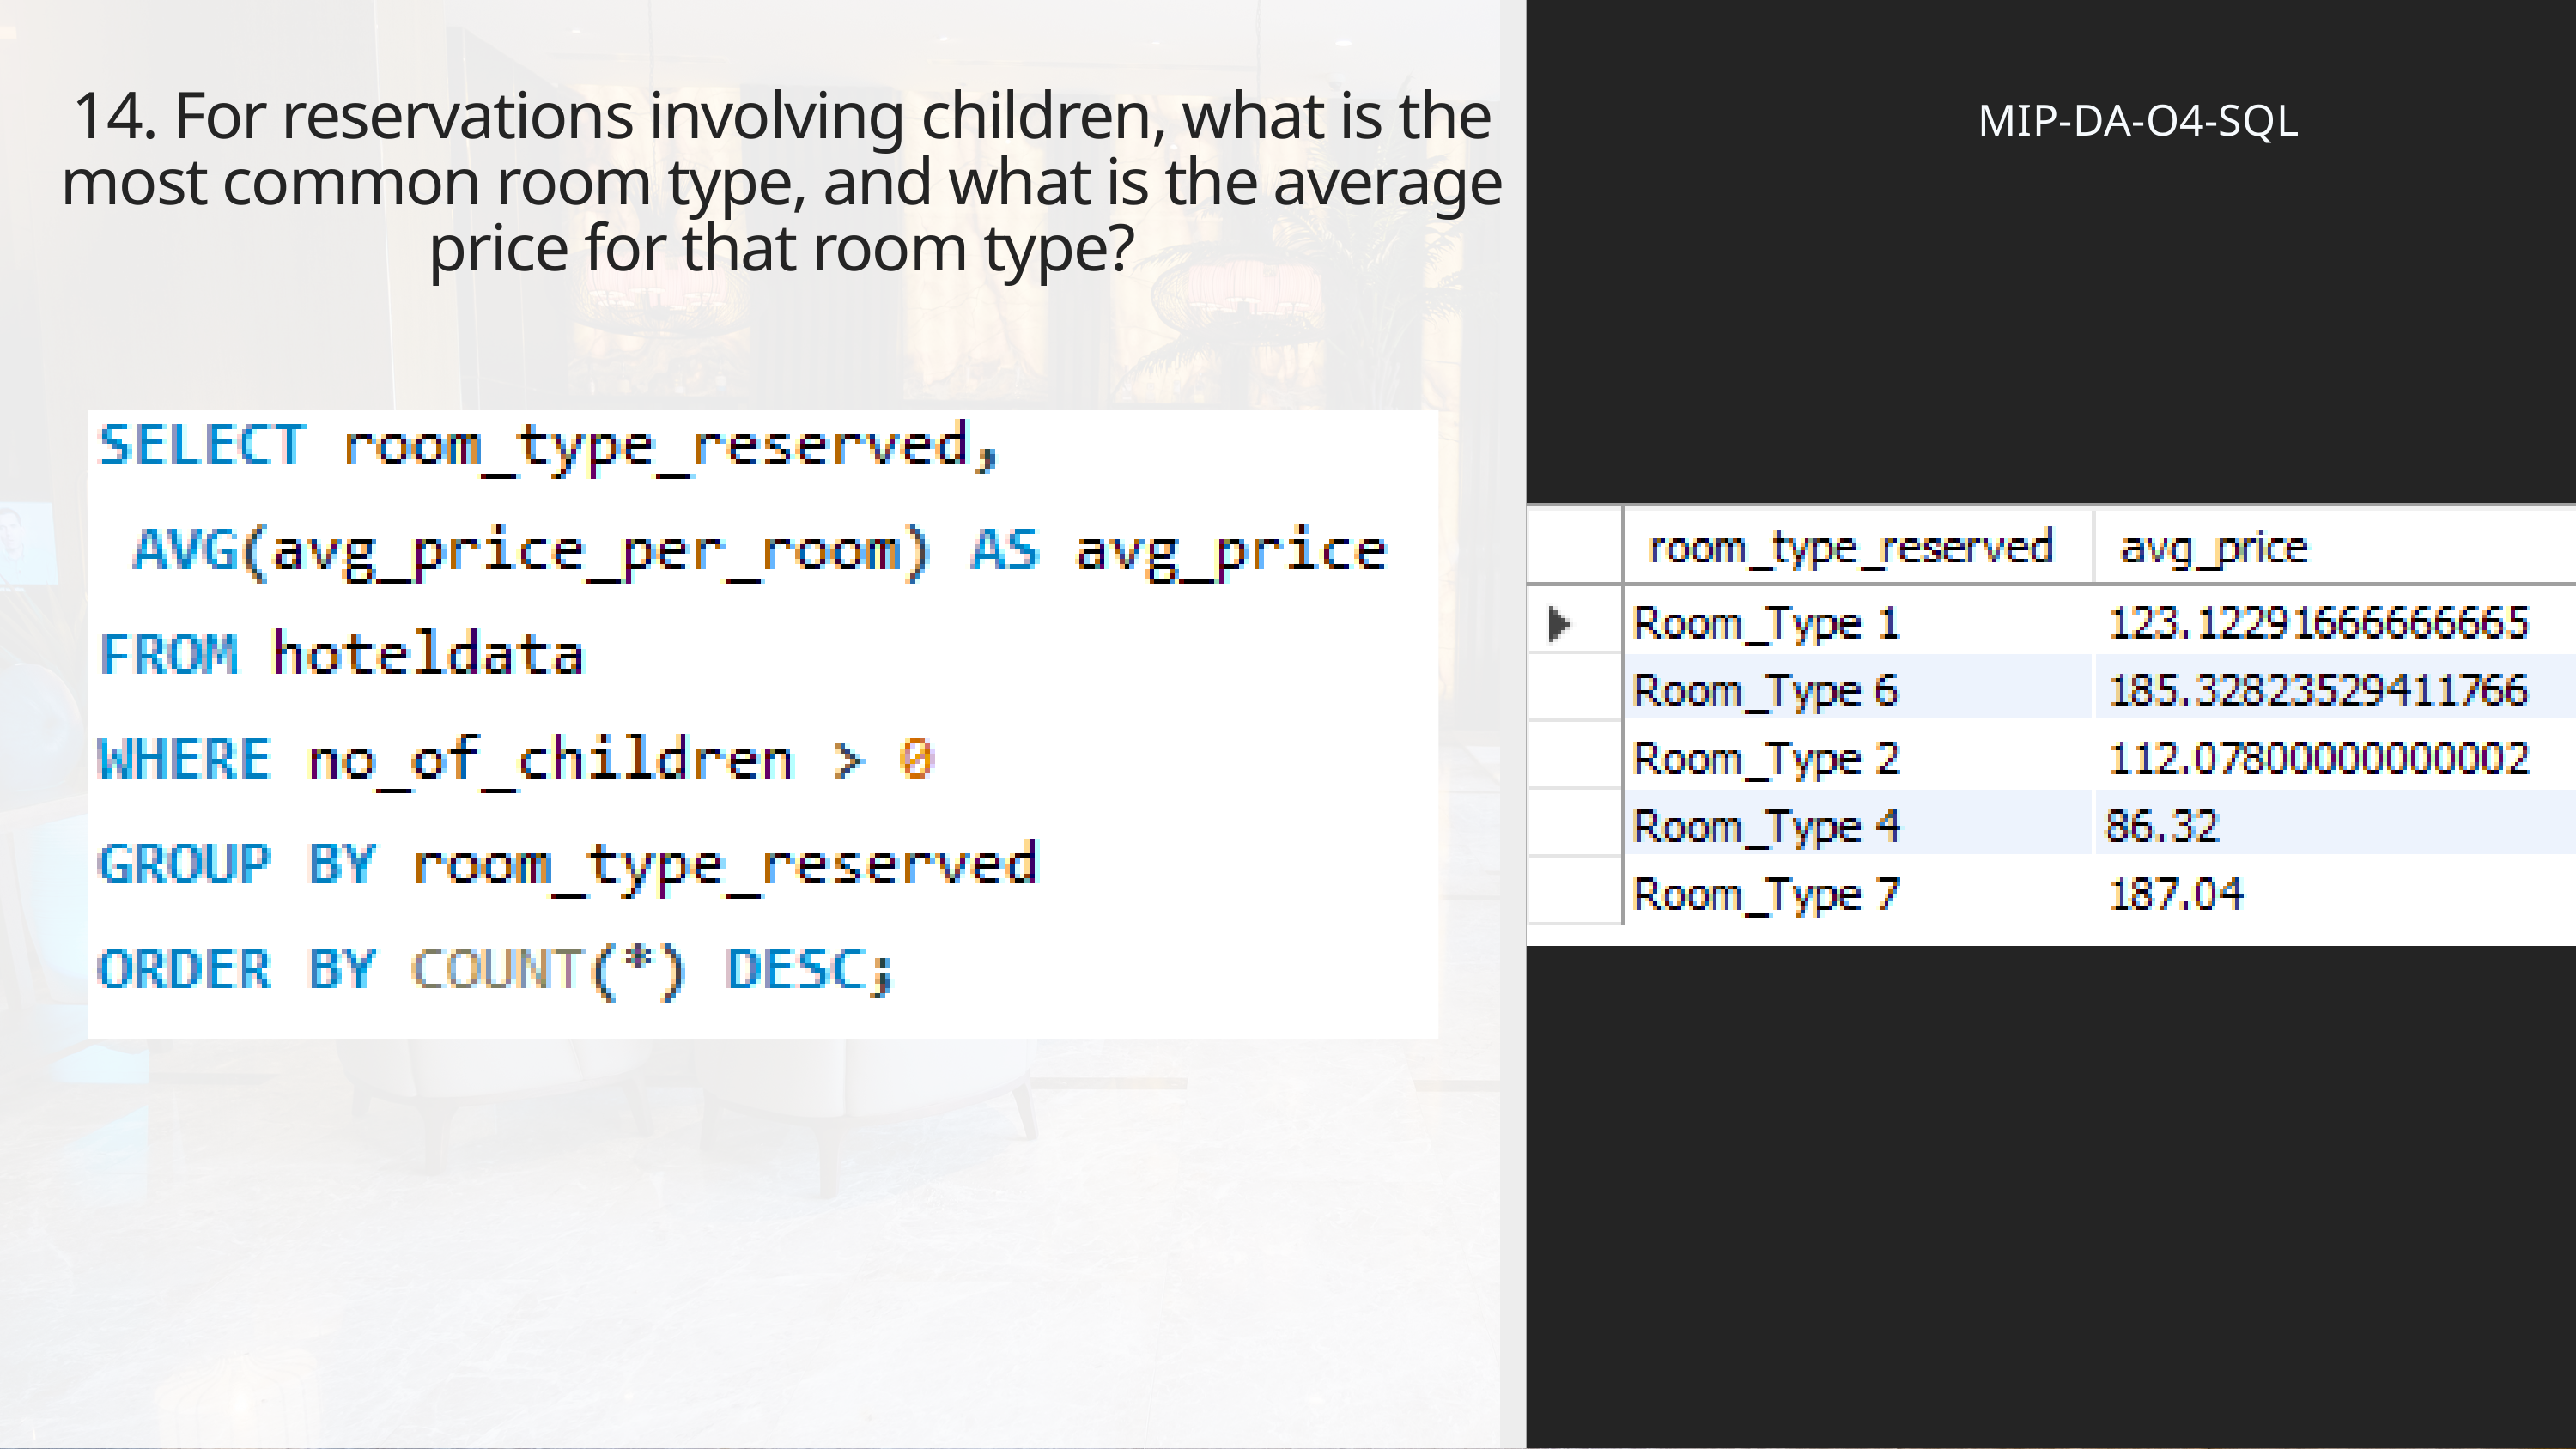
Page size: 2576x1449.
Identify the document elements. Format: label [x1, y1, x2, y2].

text_box [1528, 0, 2576, 1449]
text_box [0, 0, 1527, 1449]
